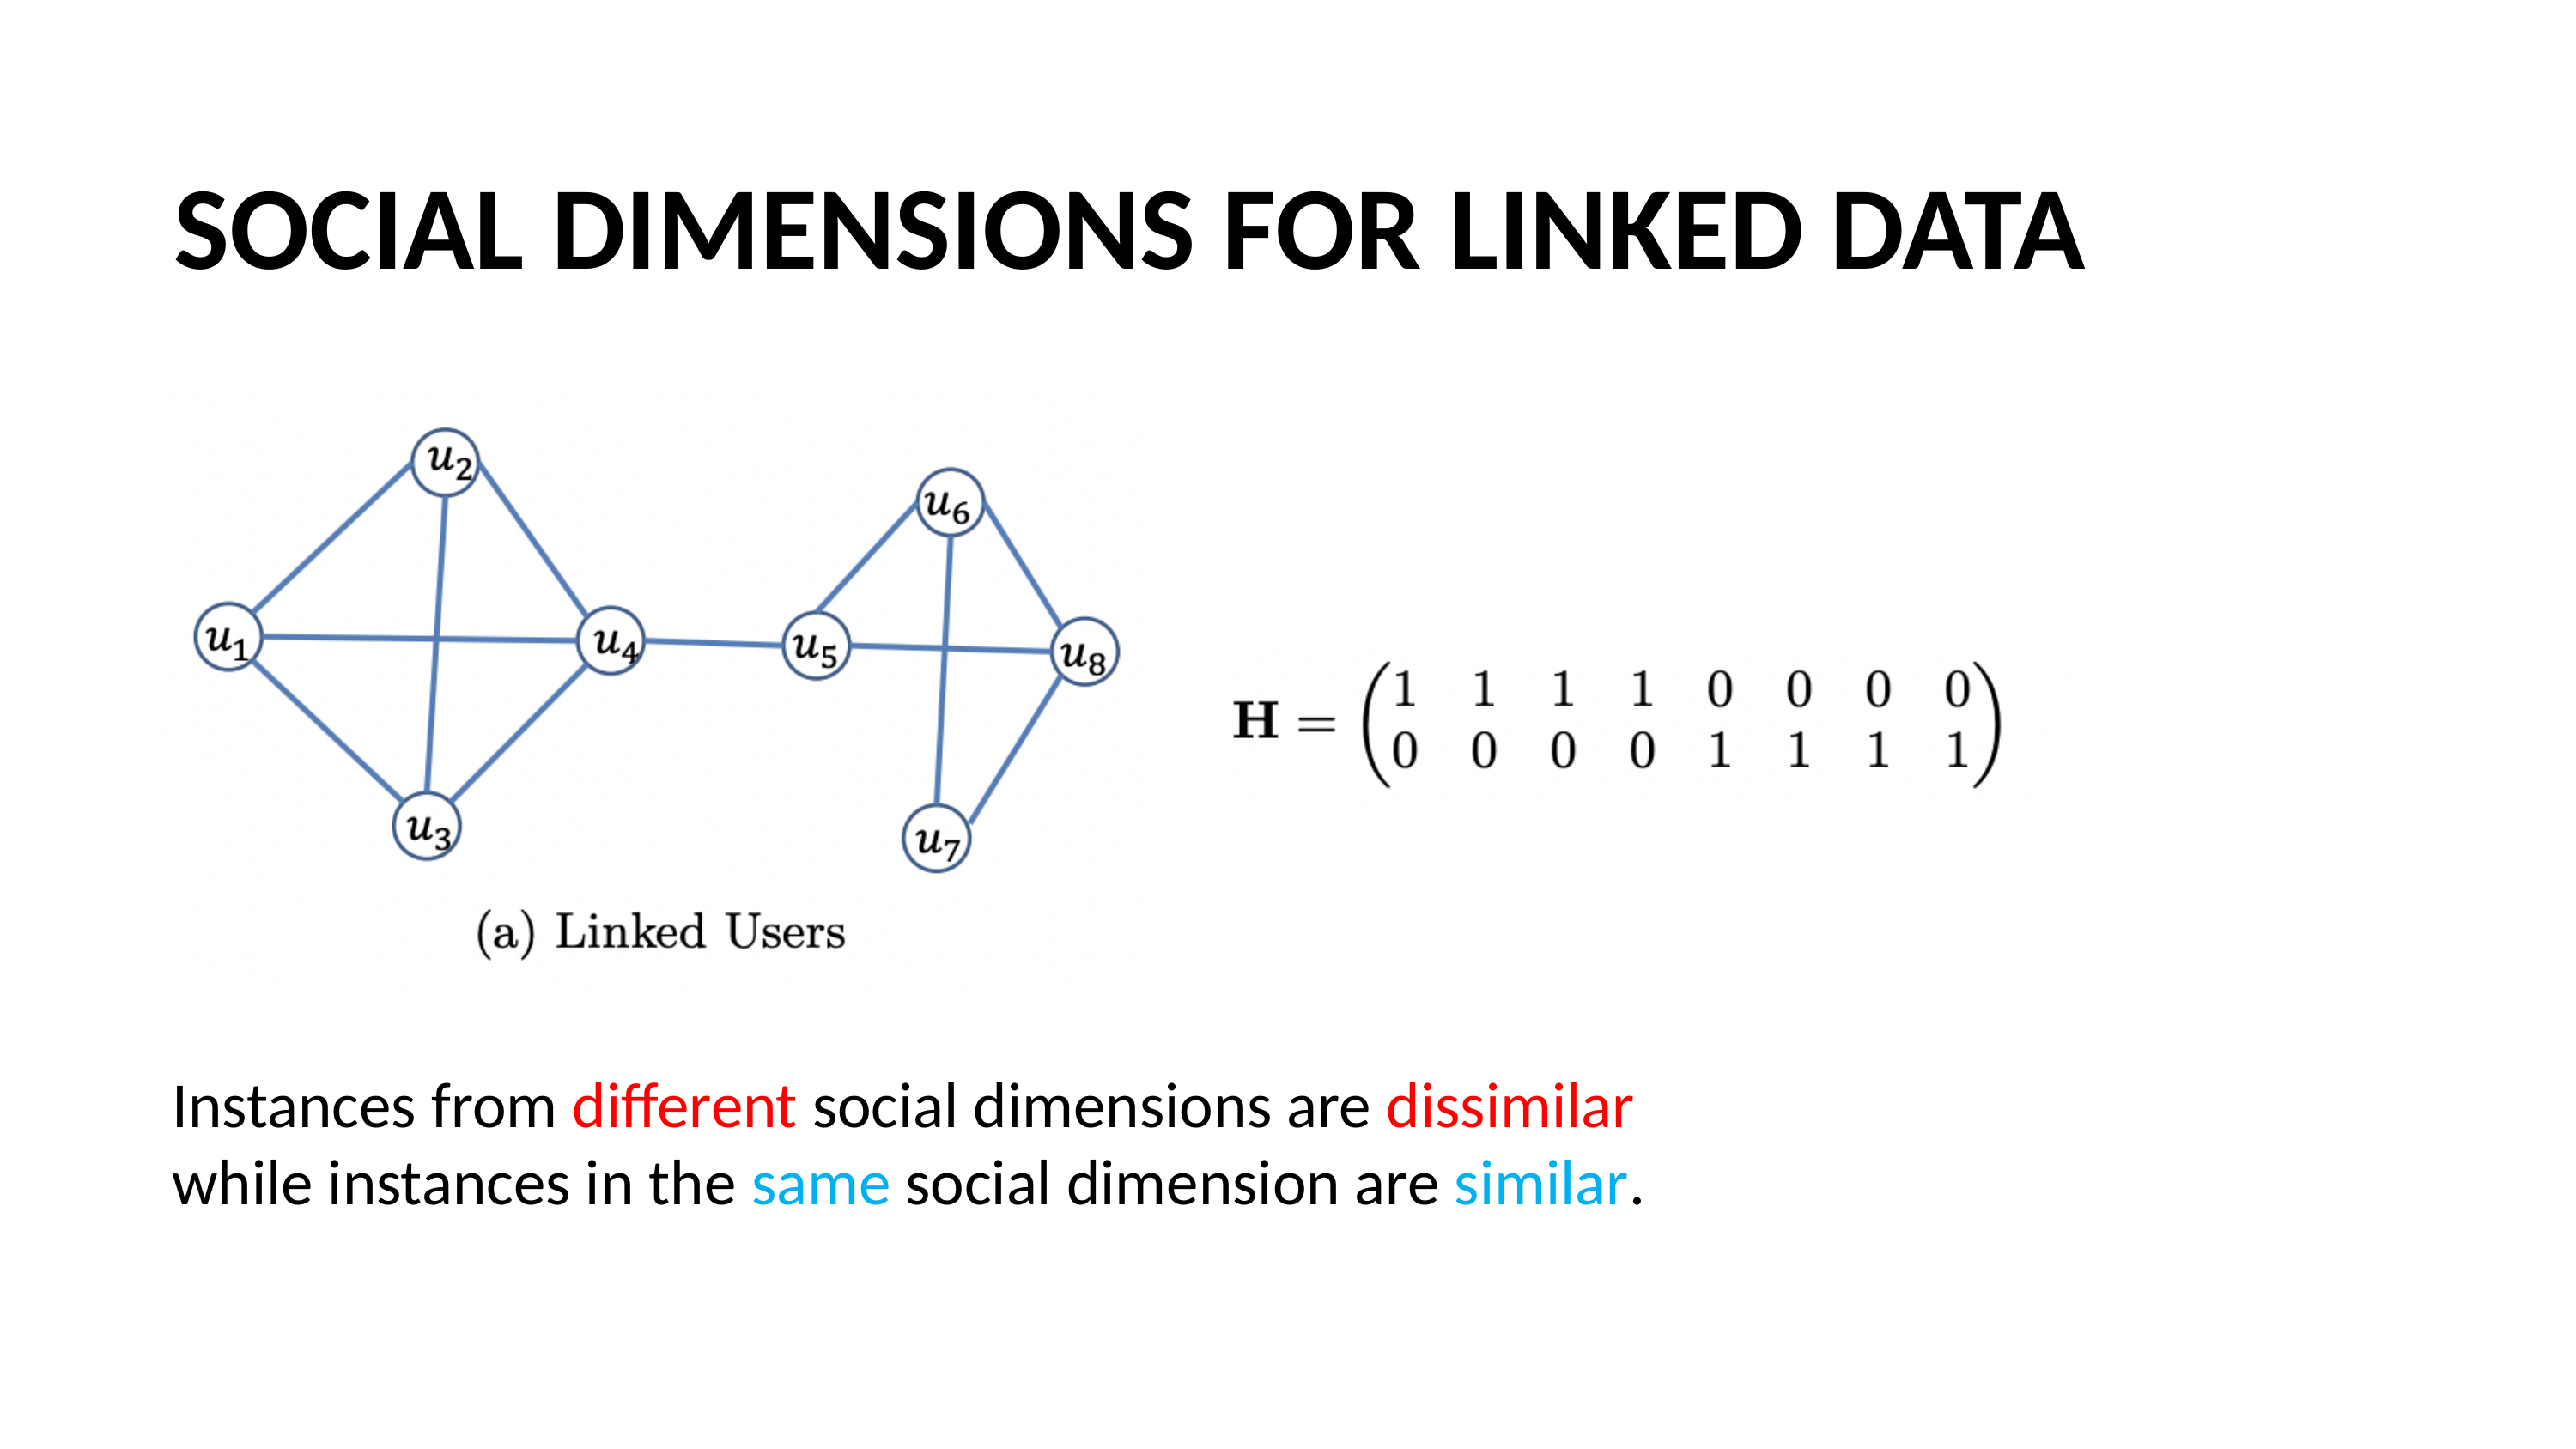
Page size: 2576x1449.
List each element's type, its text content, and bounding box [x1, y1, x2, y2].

text_box SOCIAL DIMENSIONS FOR LINKED DATA [161, 144, 2576, 300]
picture [1212, 641, 2071, 807]
picture [161, 391, 1149, 991]
text_box Instances from different social dimensions are dissimilar while instances in the same social dimension are similar. [159, 1057, 1716, 1225]
